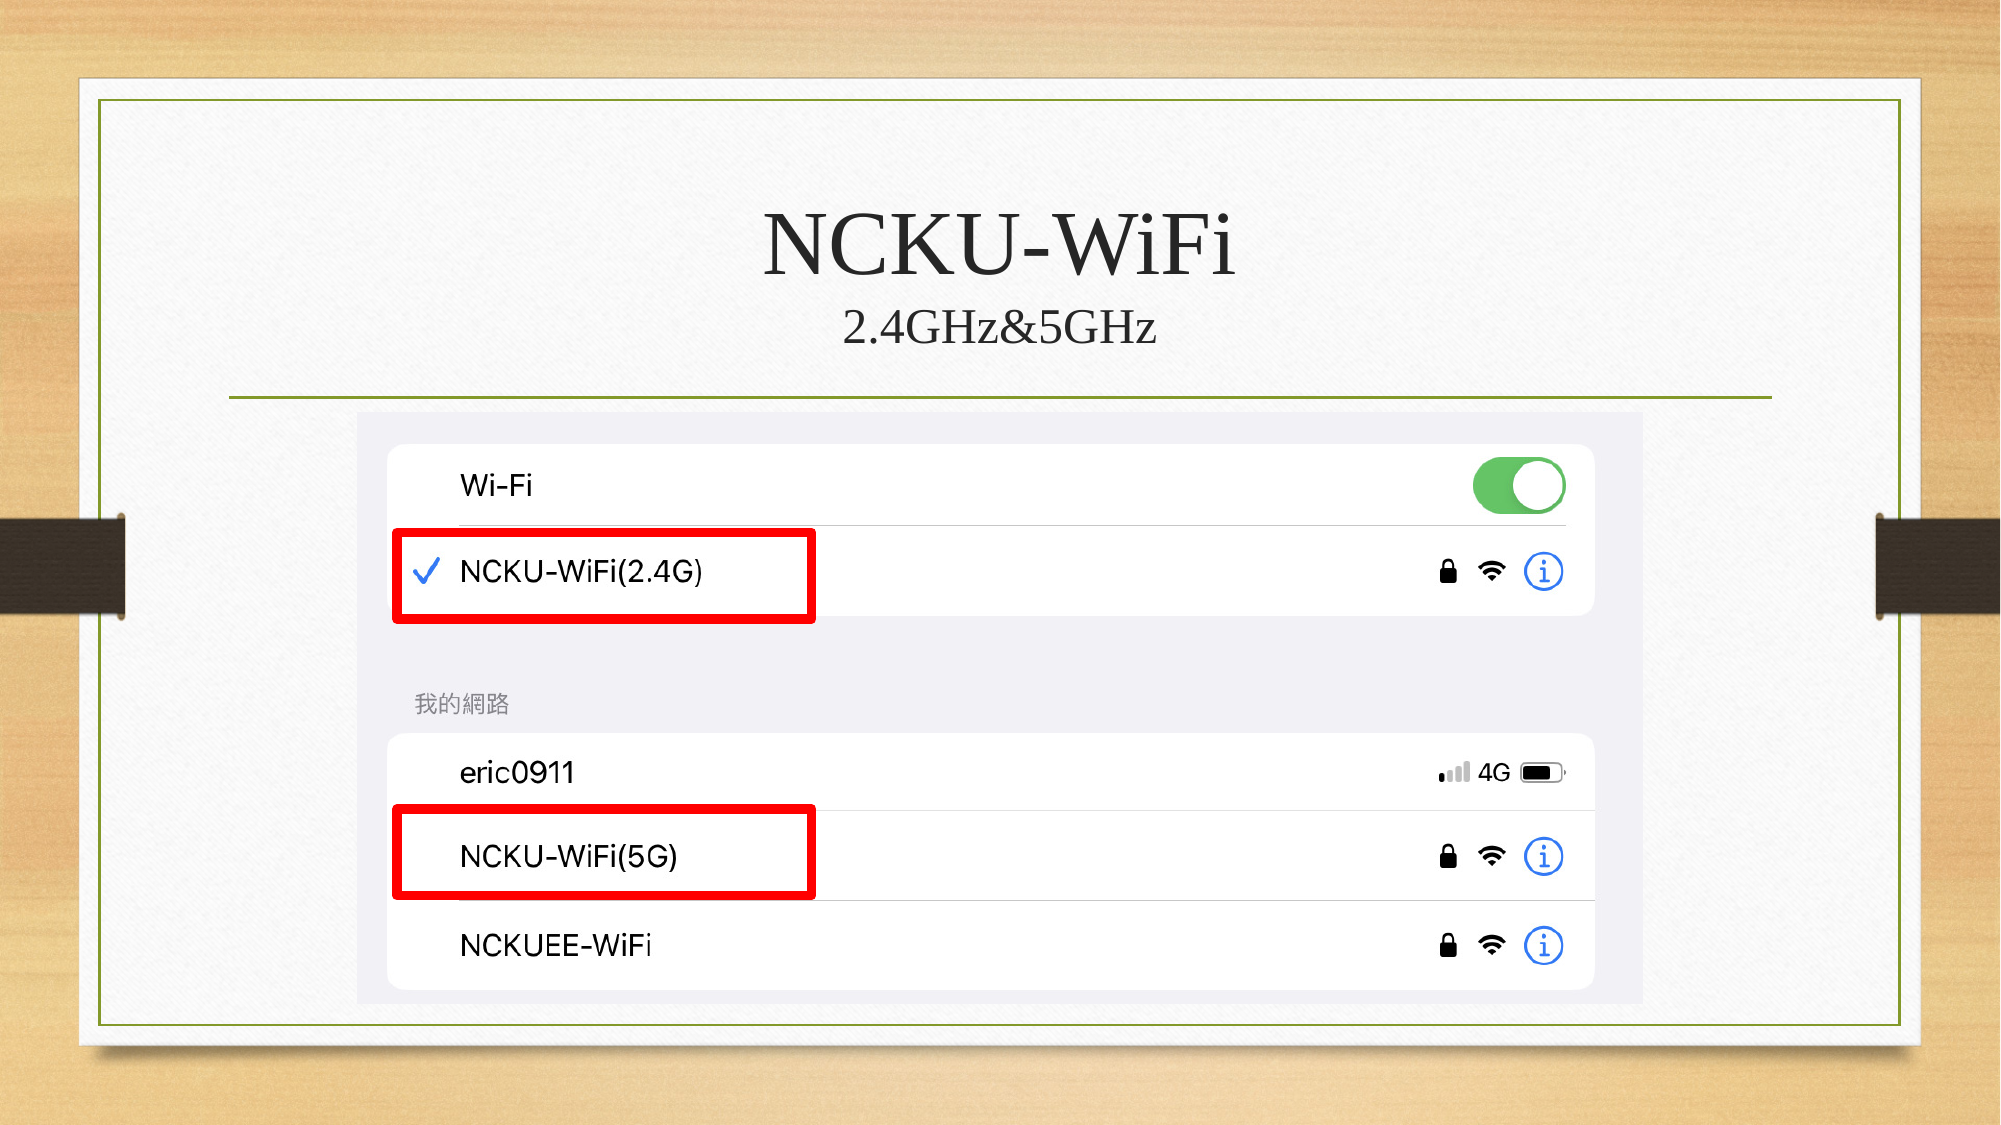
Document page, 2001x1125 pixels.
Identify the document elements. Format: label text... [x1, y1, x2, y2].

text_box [396, 532, 812, 896]
title NCKU-WiFi 2.4GHz&5GHz [212, 161, 1788, 375]
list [356, 412, 1643, 1004]
picture [0, 0, 2001, 1125]
